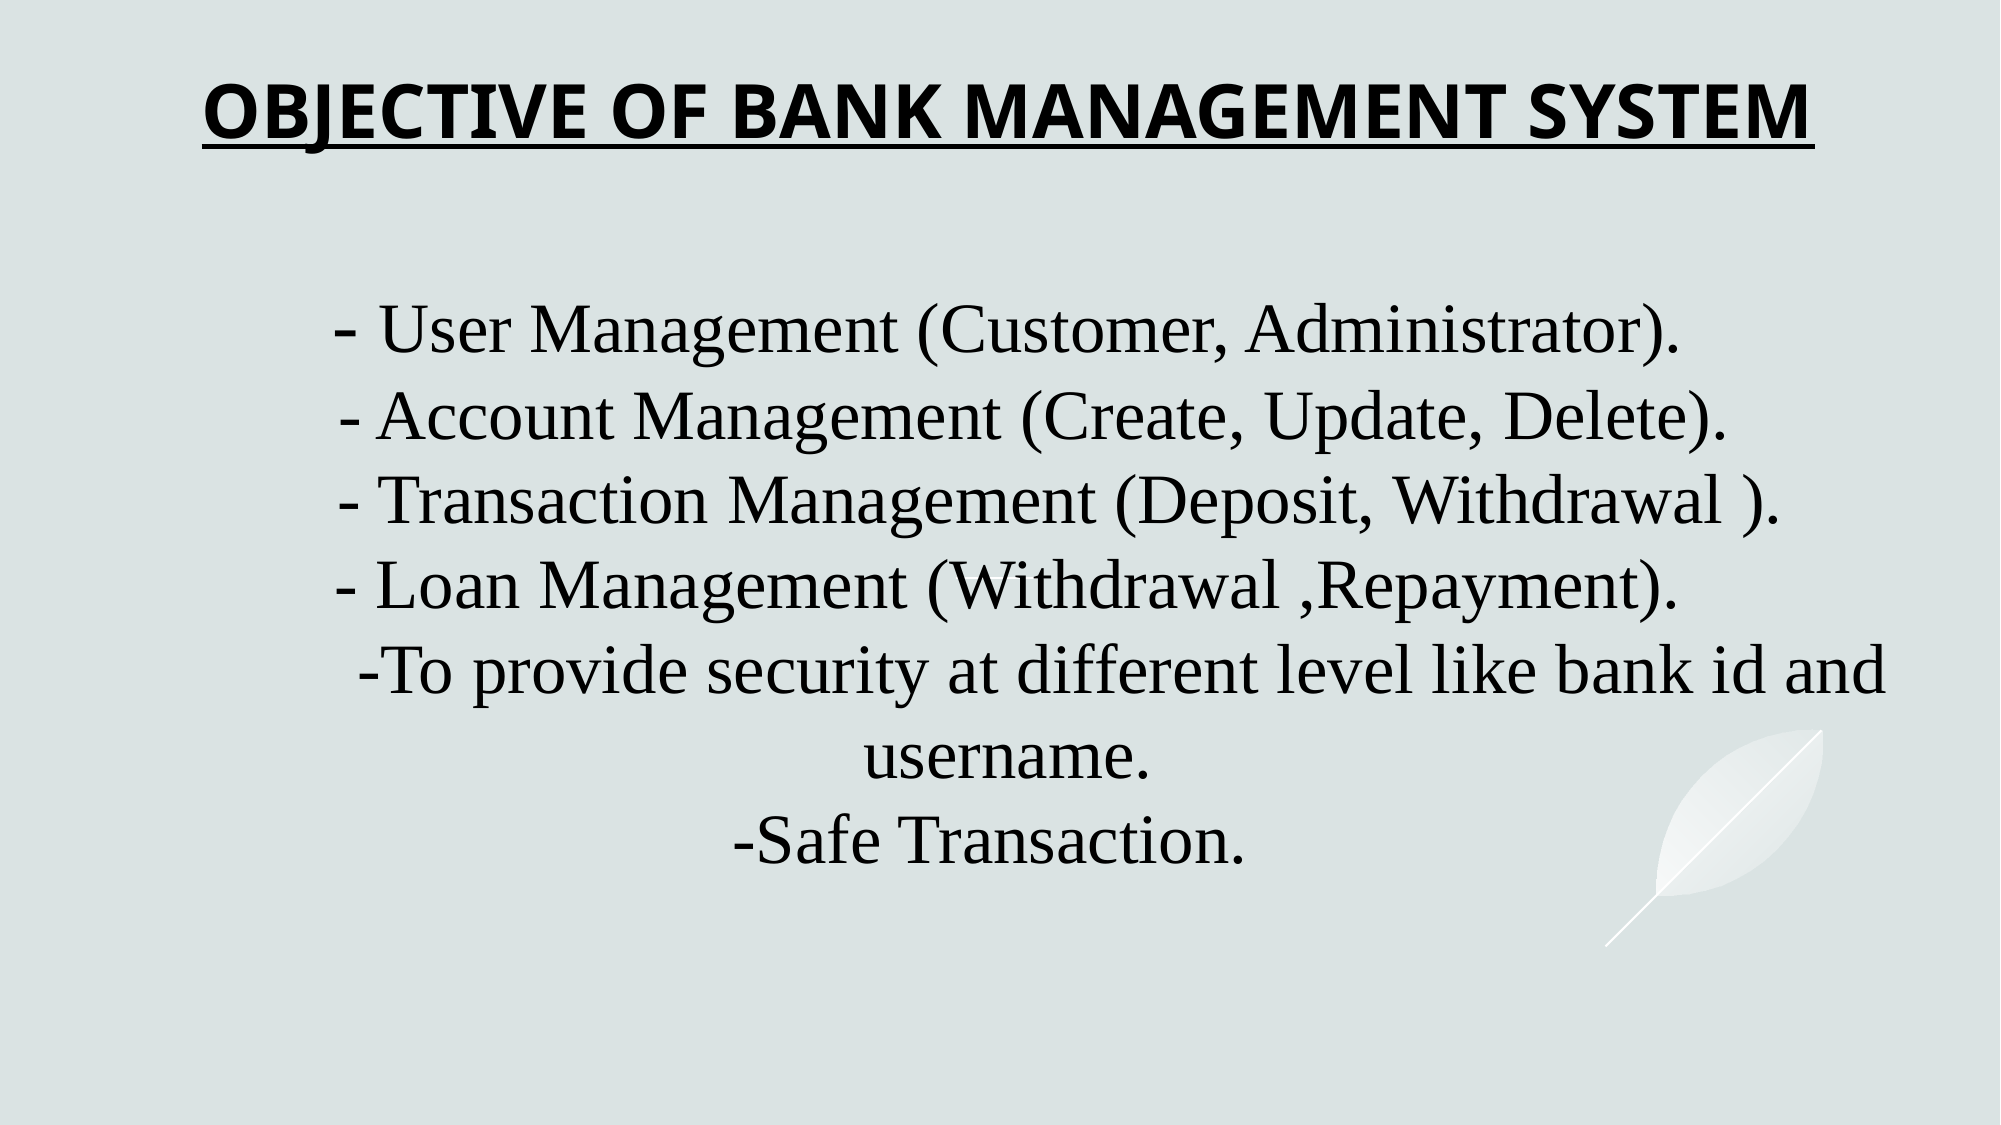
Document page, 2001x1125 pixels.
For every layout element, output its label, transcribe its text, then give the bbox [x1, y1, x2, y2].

title OBJECTIVE OF BANK MANAGEMENT SYSTEM - User Management (Customer, Administrator). - Account Management (Create, Update, Delete). - Transaction Management (Deposit, Withdrawal ). - Loan Management (Withdrawal ,Repayment). -To provide security at different level like bank id and username. -Safe Transaction. [32, 15, 1985, 1125]
